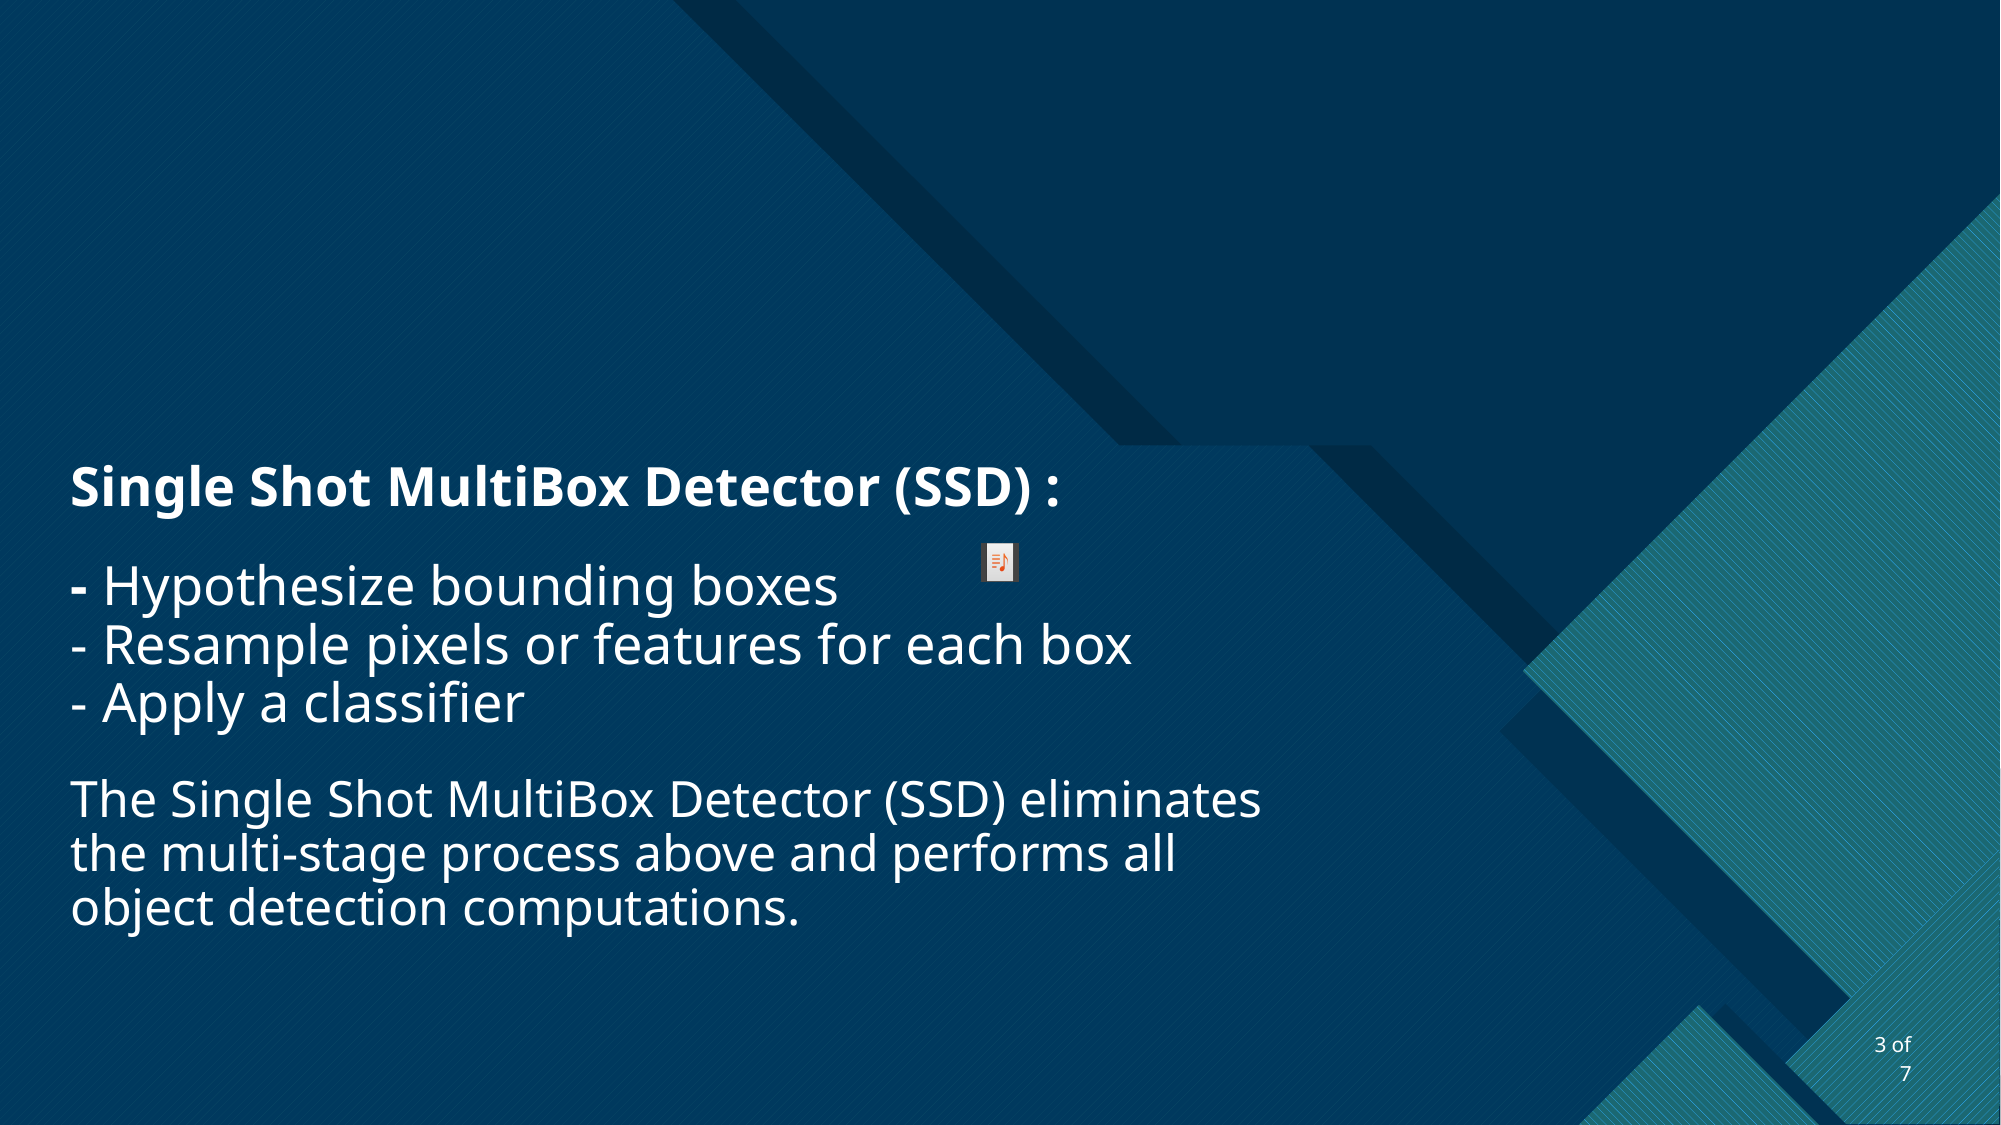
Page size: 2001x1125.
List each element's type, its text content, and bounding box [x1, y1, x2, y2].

text_box 1 of 7 [1845, 1035, 1927, 1082]
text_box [979, 542, 1021, 583]
text_box Single Shot MultiBox Detector (SSD) : - Hypothesize bounding boxes - Resample pixels or features for each box - Apply a classifier The Single Shot MultiBox Detector (SSD) eliminates the multi-stage process above and performs all object detection computations. [56, 334, 1333, 1004]
